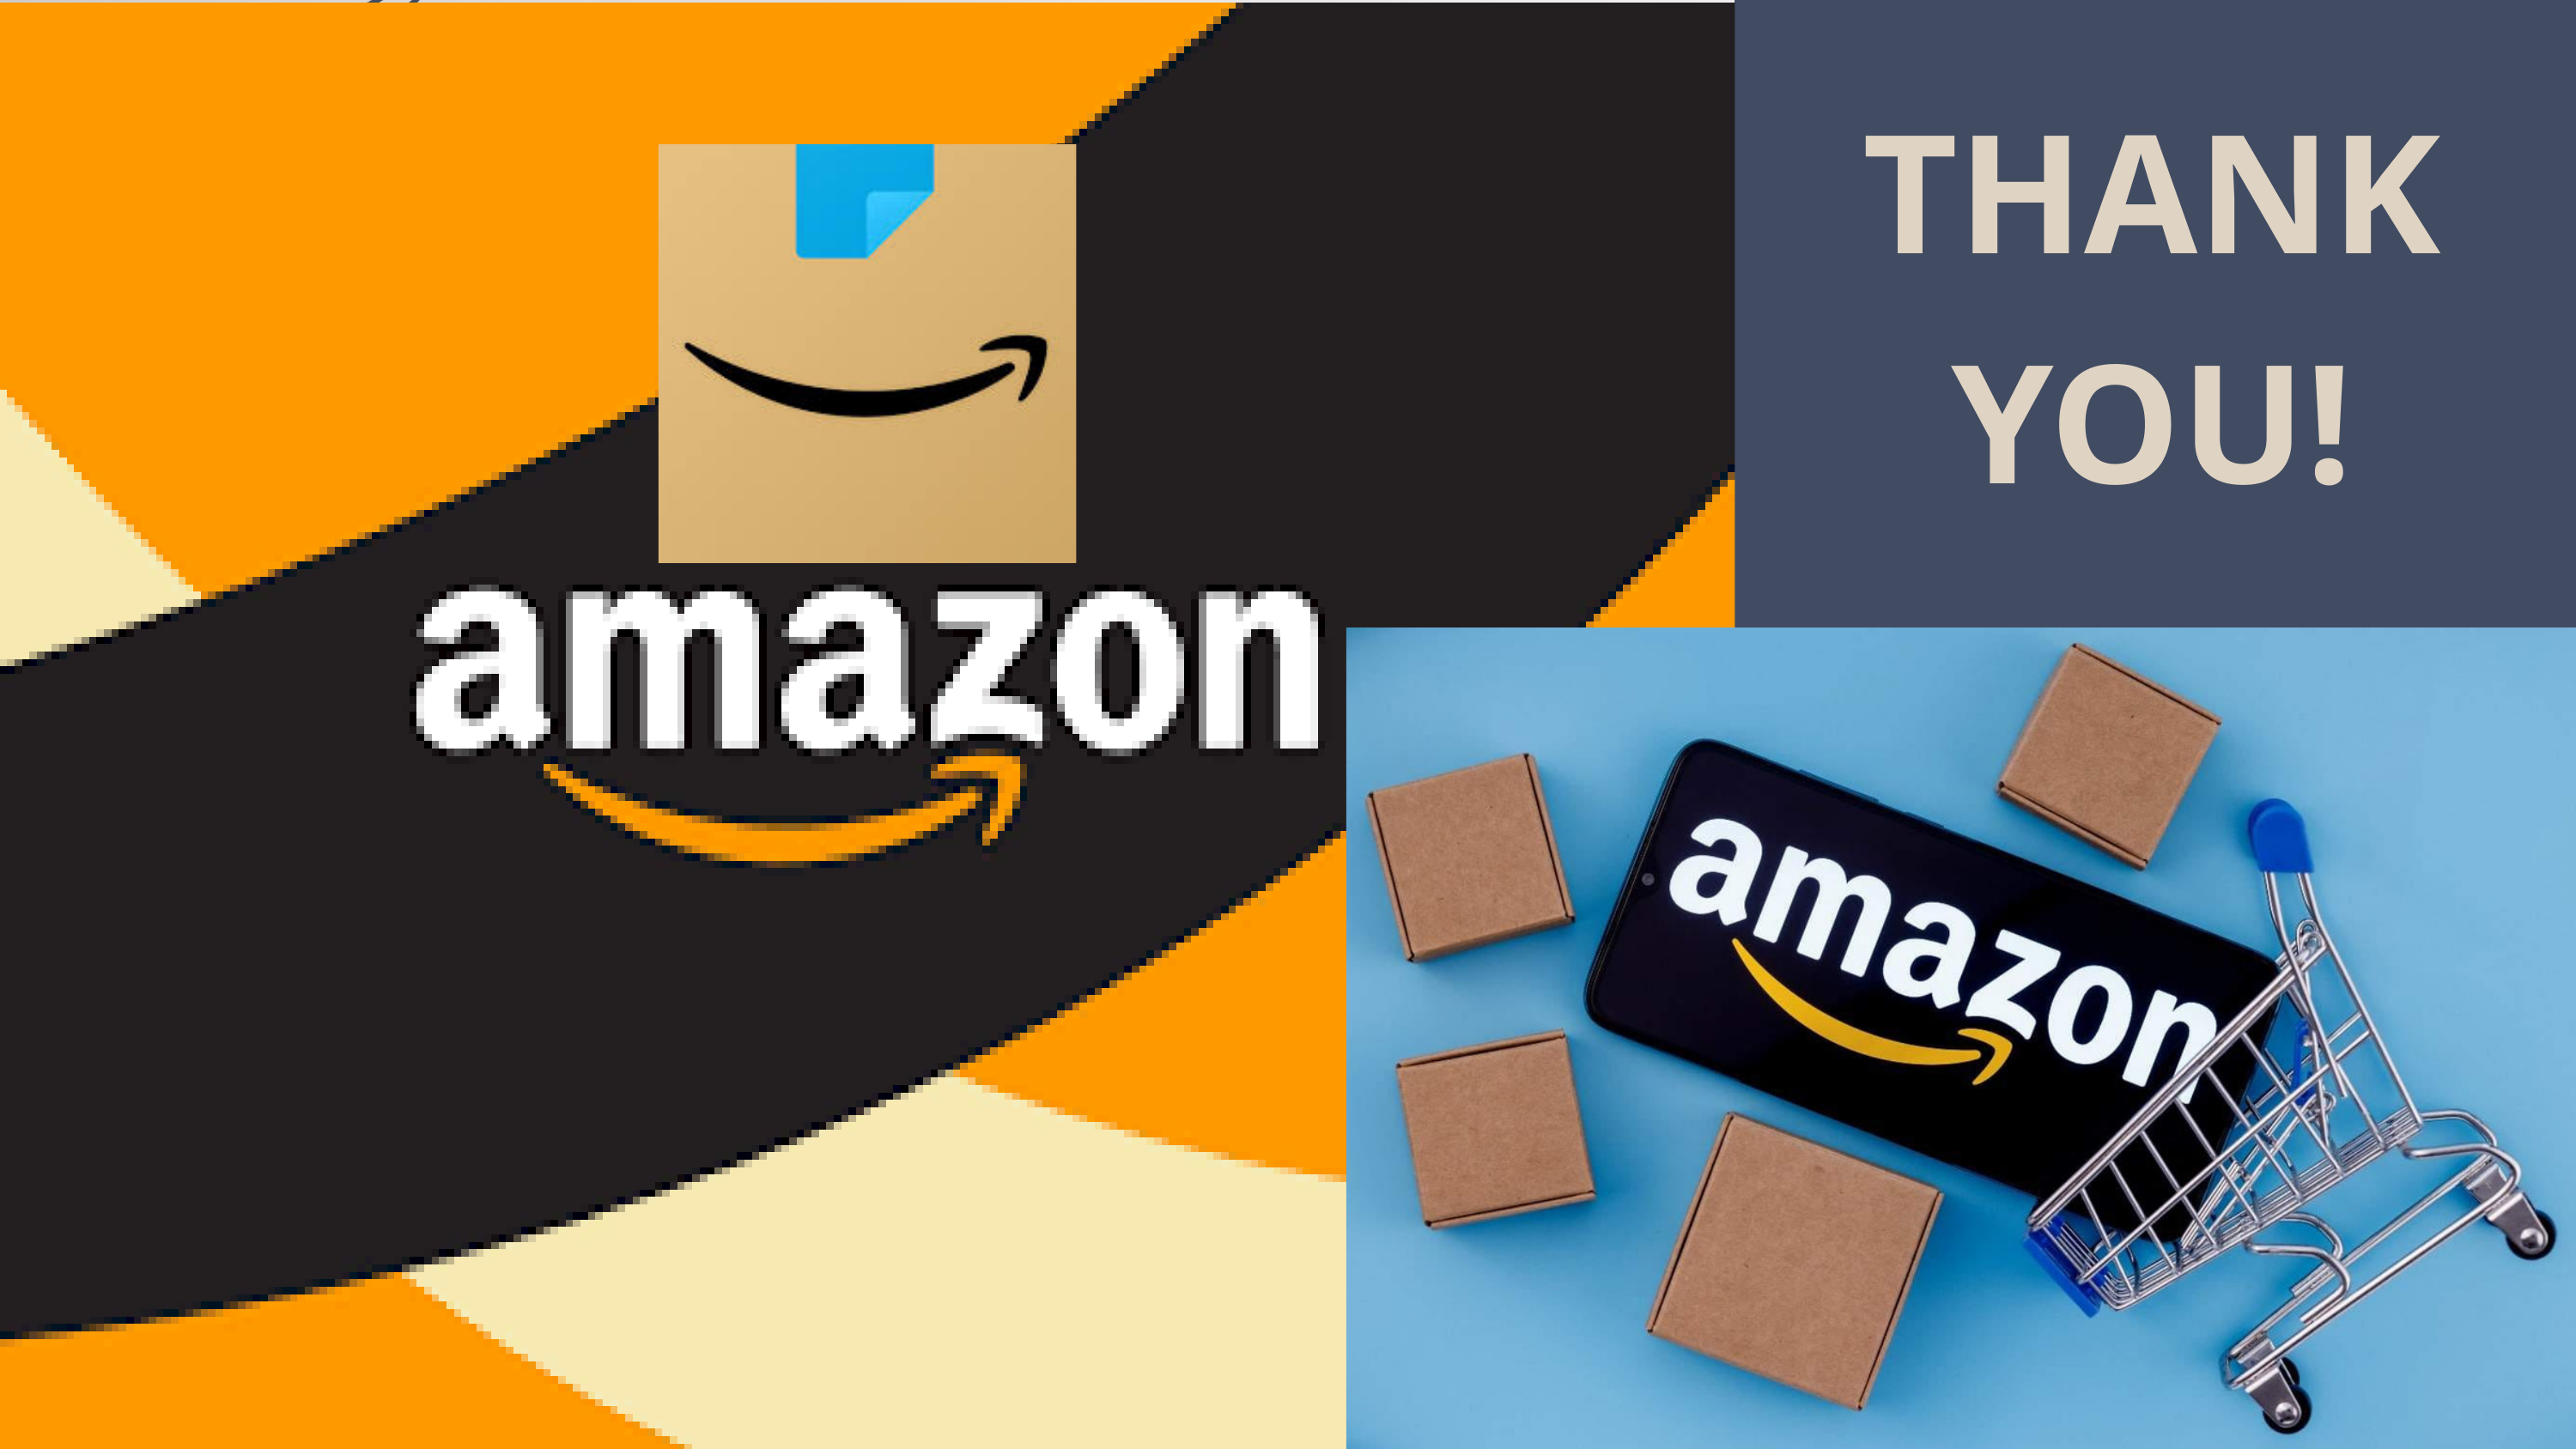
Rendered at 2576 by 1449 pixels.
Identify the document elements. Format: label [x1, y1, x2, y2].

text_box [1735, 0, 2576, 1449]
text_box [0, 3, 1729, 1449]
text_box [658, 144, 1077, 563]
text_box [1346, 627, 1729, 1449]
